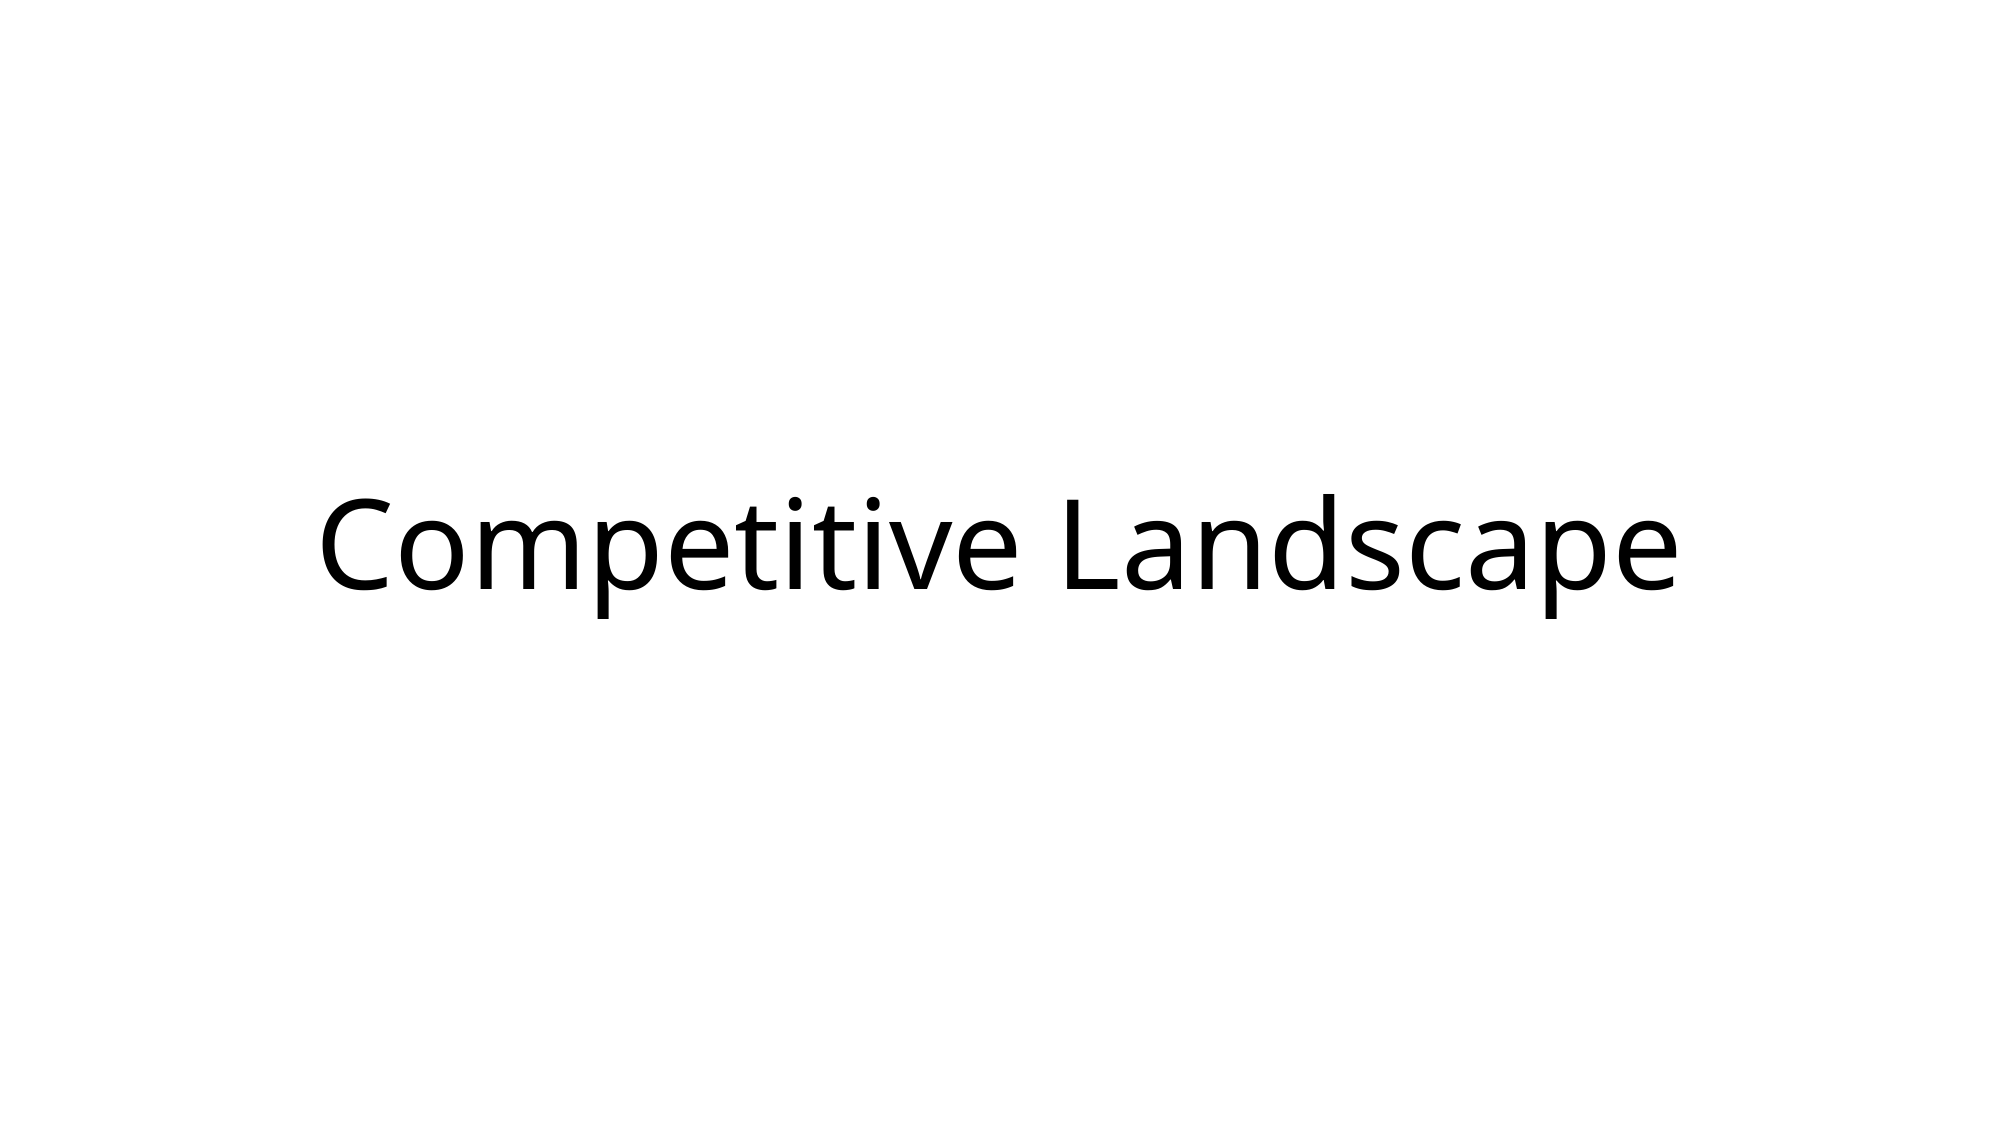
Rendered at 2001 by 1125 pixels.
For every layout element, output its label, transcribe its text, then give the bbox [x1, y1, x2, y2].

title Competitive Landscape [249, 232, 1750, 624]
